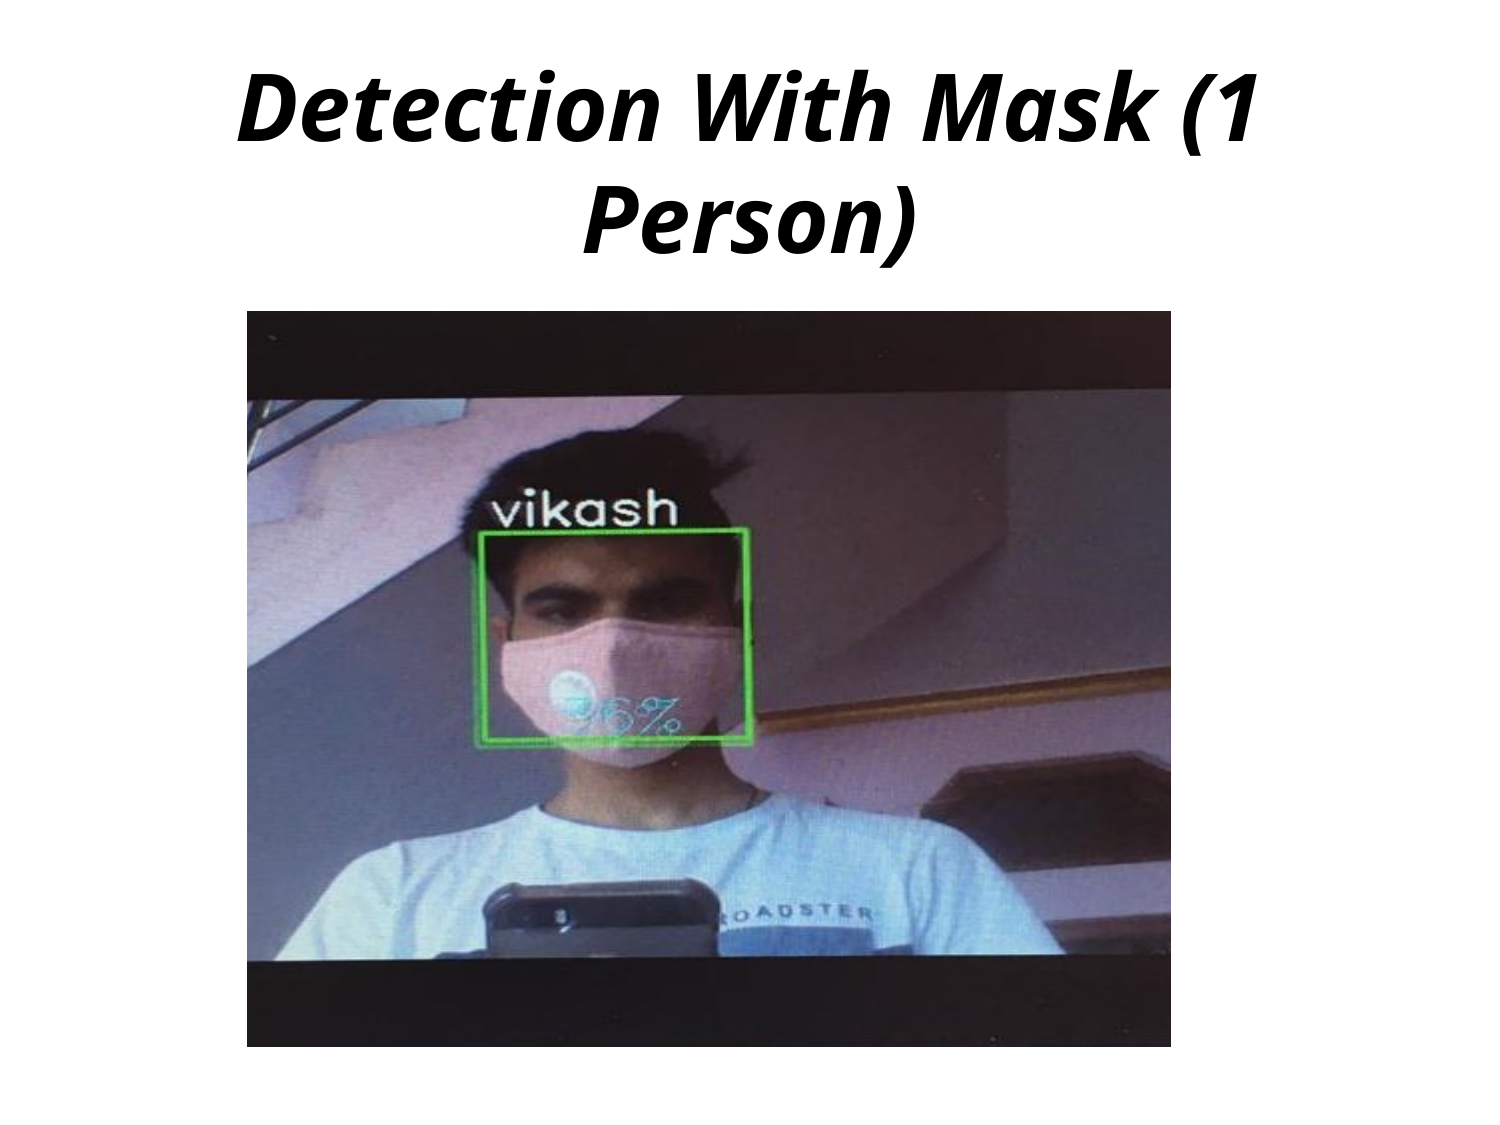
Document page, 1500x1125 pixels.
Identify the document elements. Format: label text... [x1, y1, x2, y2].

title Detection With Mask (1 Person) [51, 97, 1449, 223]
picture [247, 310, 1171, 1048]
